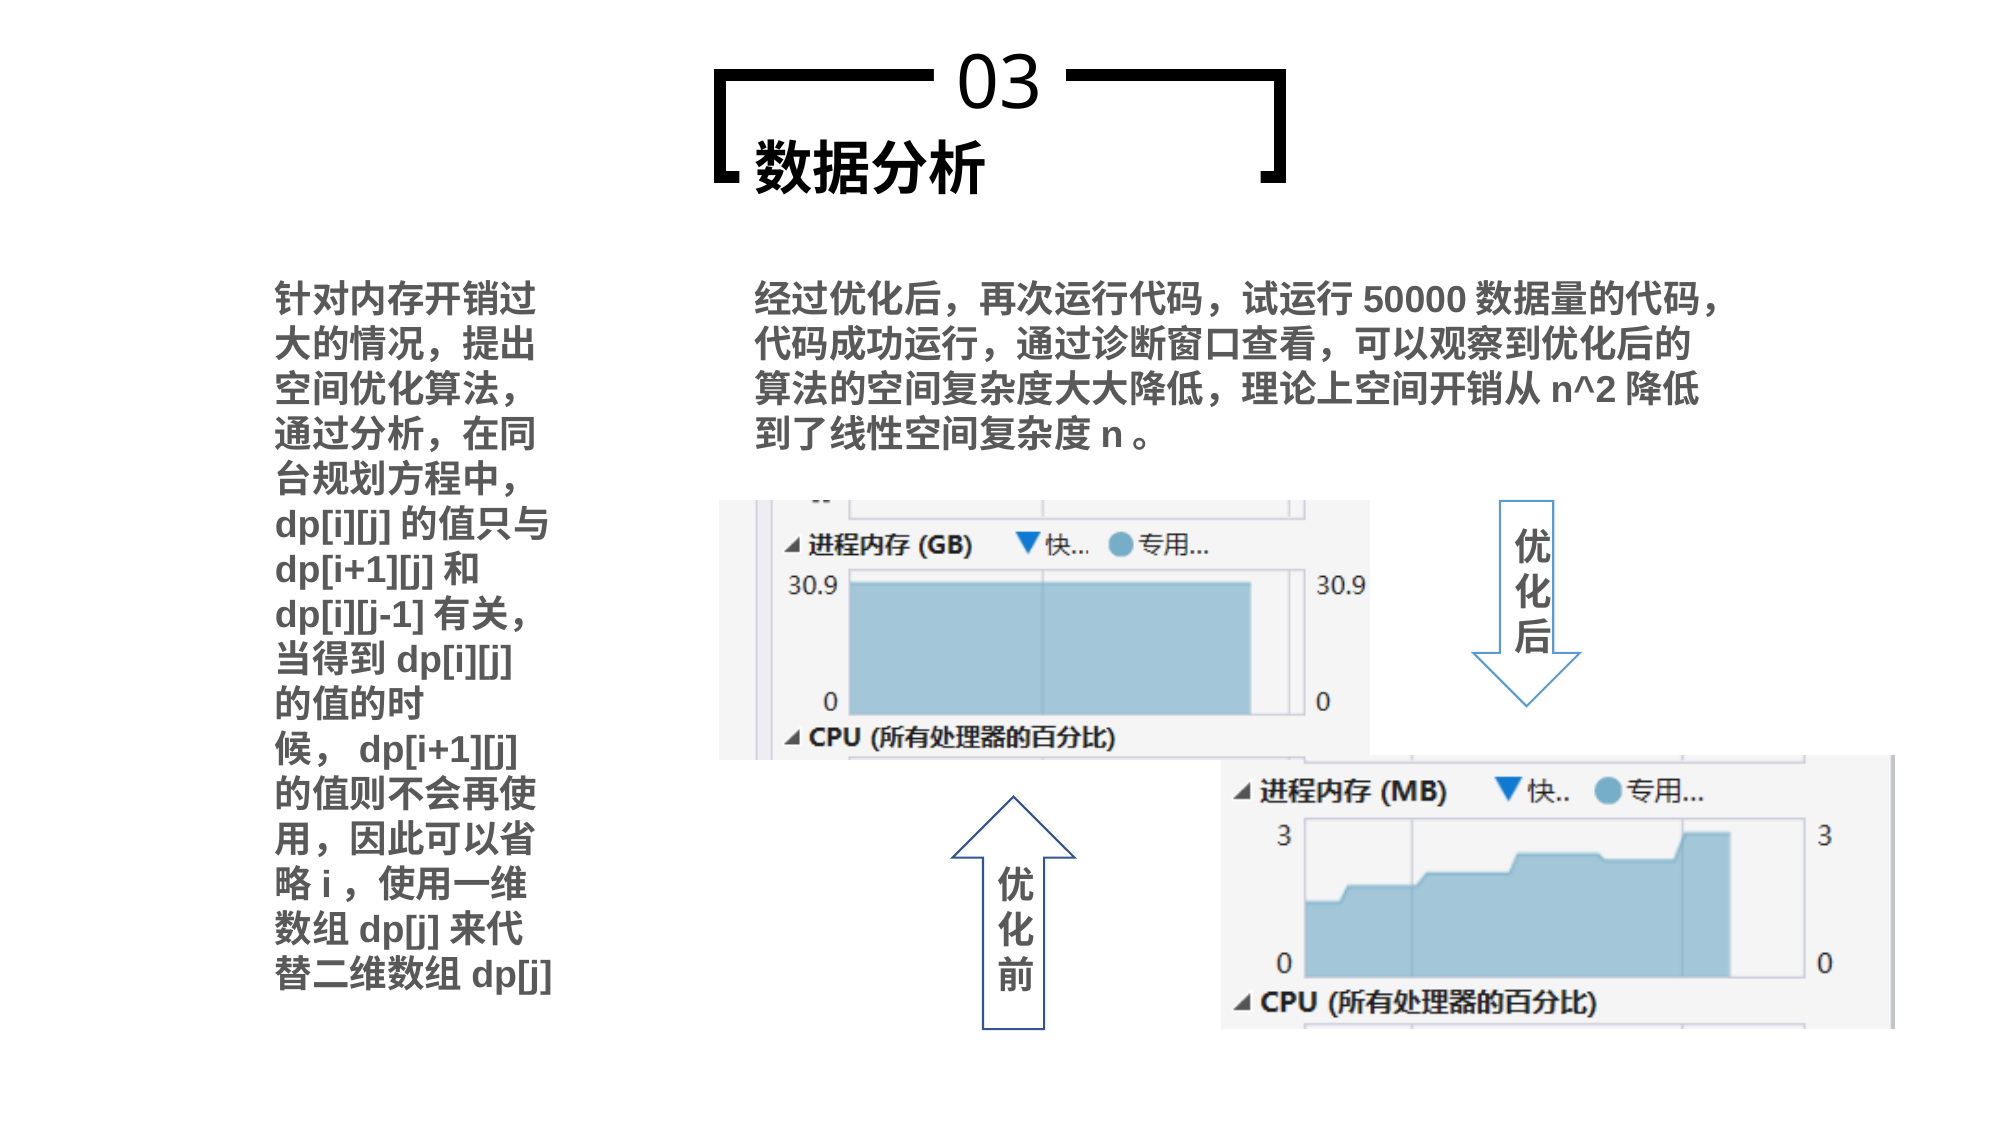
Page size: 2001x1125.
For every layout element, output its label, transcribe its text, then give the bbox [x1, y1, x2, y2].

text_box 经过优化后，再次运行代码，试运行50000数据量的代码，代码成功运行，通过诊断窗口查看，可以观察到优化后的算法的空间复杂度大大降低，理论上空间开销从n^2降低到了线性空间复杂度n。 [739, 267, 1740, 462]
text_box 针对内存开销过大的情况，提出空间优化算法，通过分析，在同台规划方程中，dp[i][j]的值只与dp[i+1][j]和dp[i][j-1]有关，当得到dp[i][j]的值的时候，dp[i+1][j]的值则不会再使用，因此可以省略i，使用一维数组dp[j]来代替二维数组dp[j] [259, 267, 574, 1002]
picture [719, 500, 1895, 1030]
text_box 优化后 [1470, 499, 1583, 708]
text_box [719, 26, 1280, 210]
text_box 优化前 [950, 795, 1078, 1031]
